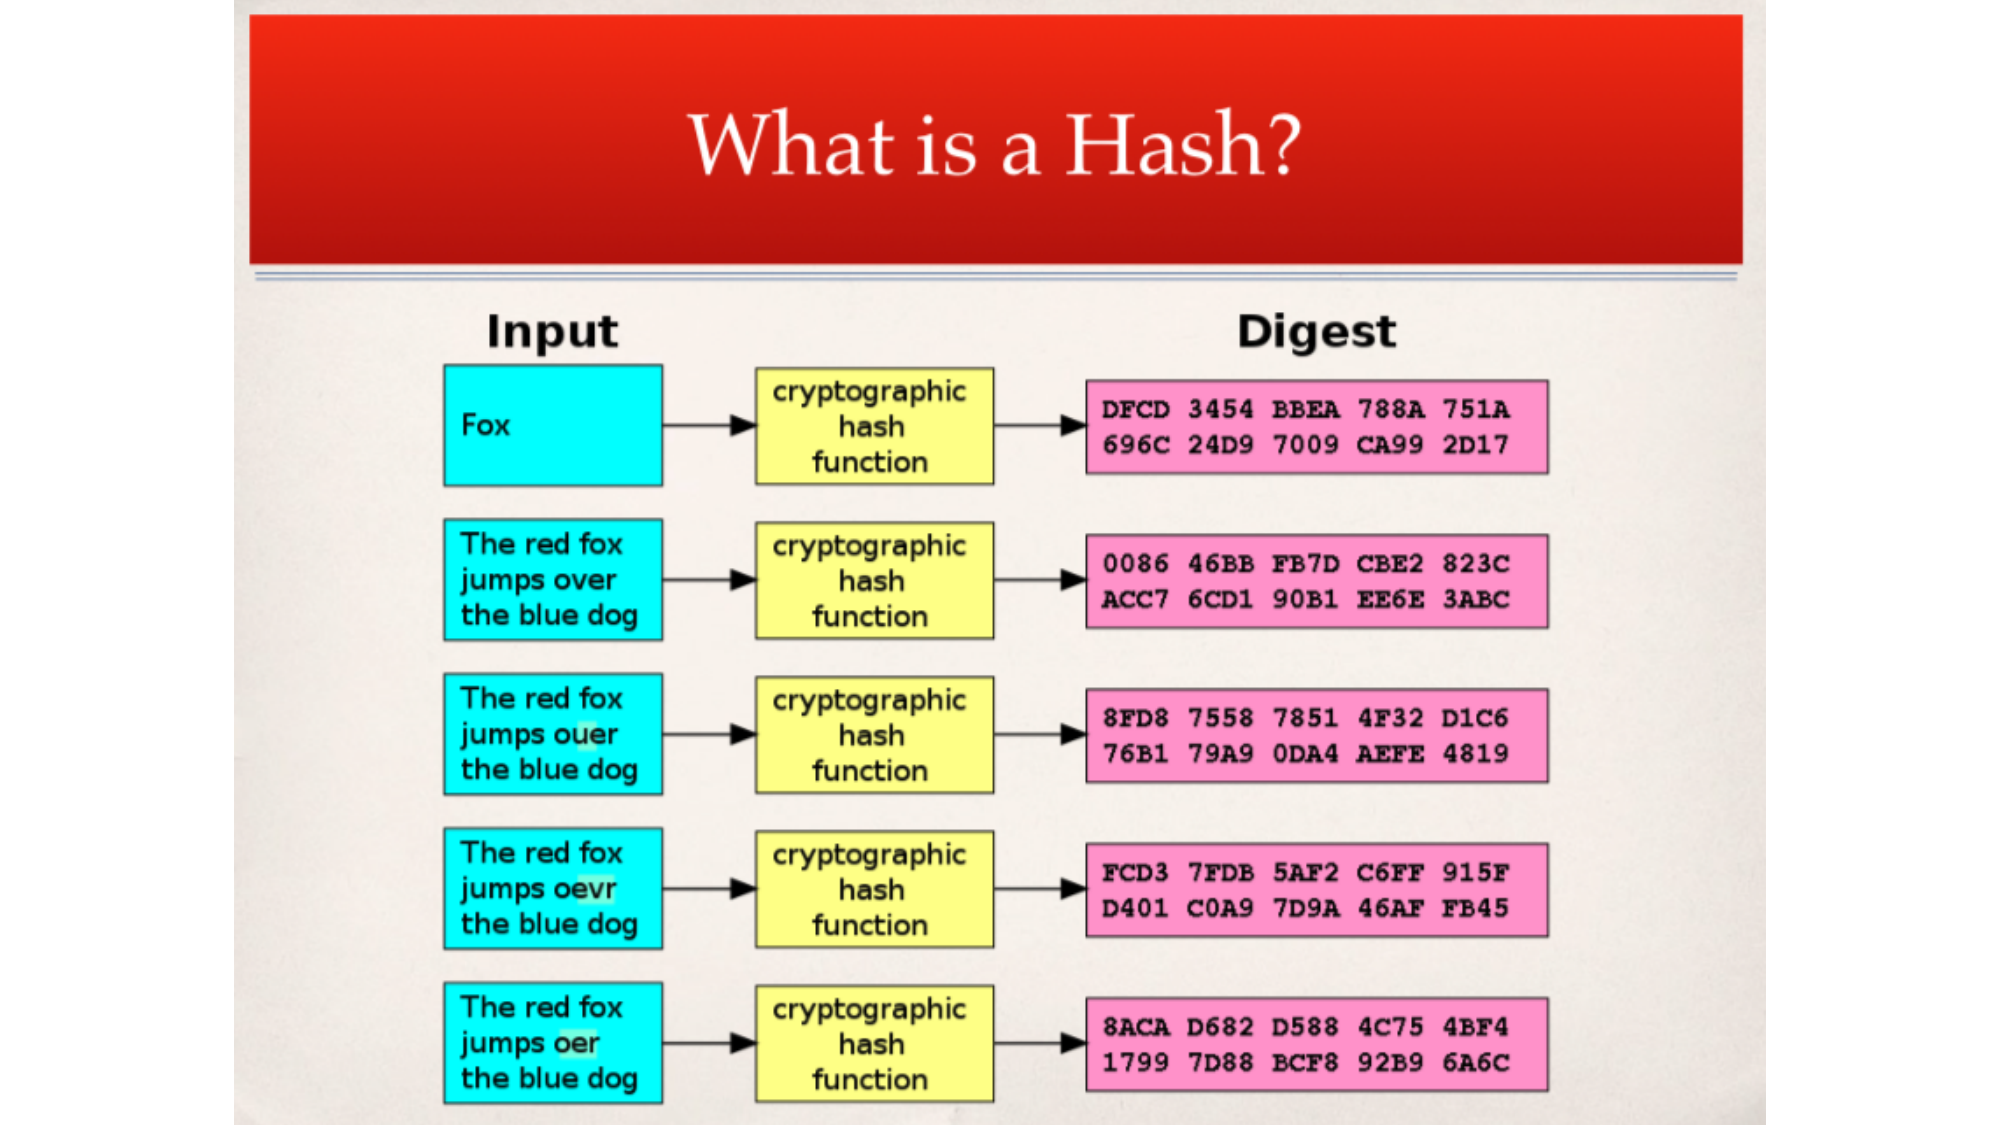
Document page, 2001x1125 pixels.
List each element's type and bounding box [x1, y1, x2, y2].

picture [234, 0, 1766, 1125]
